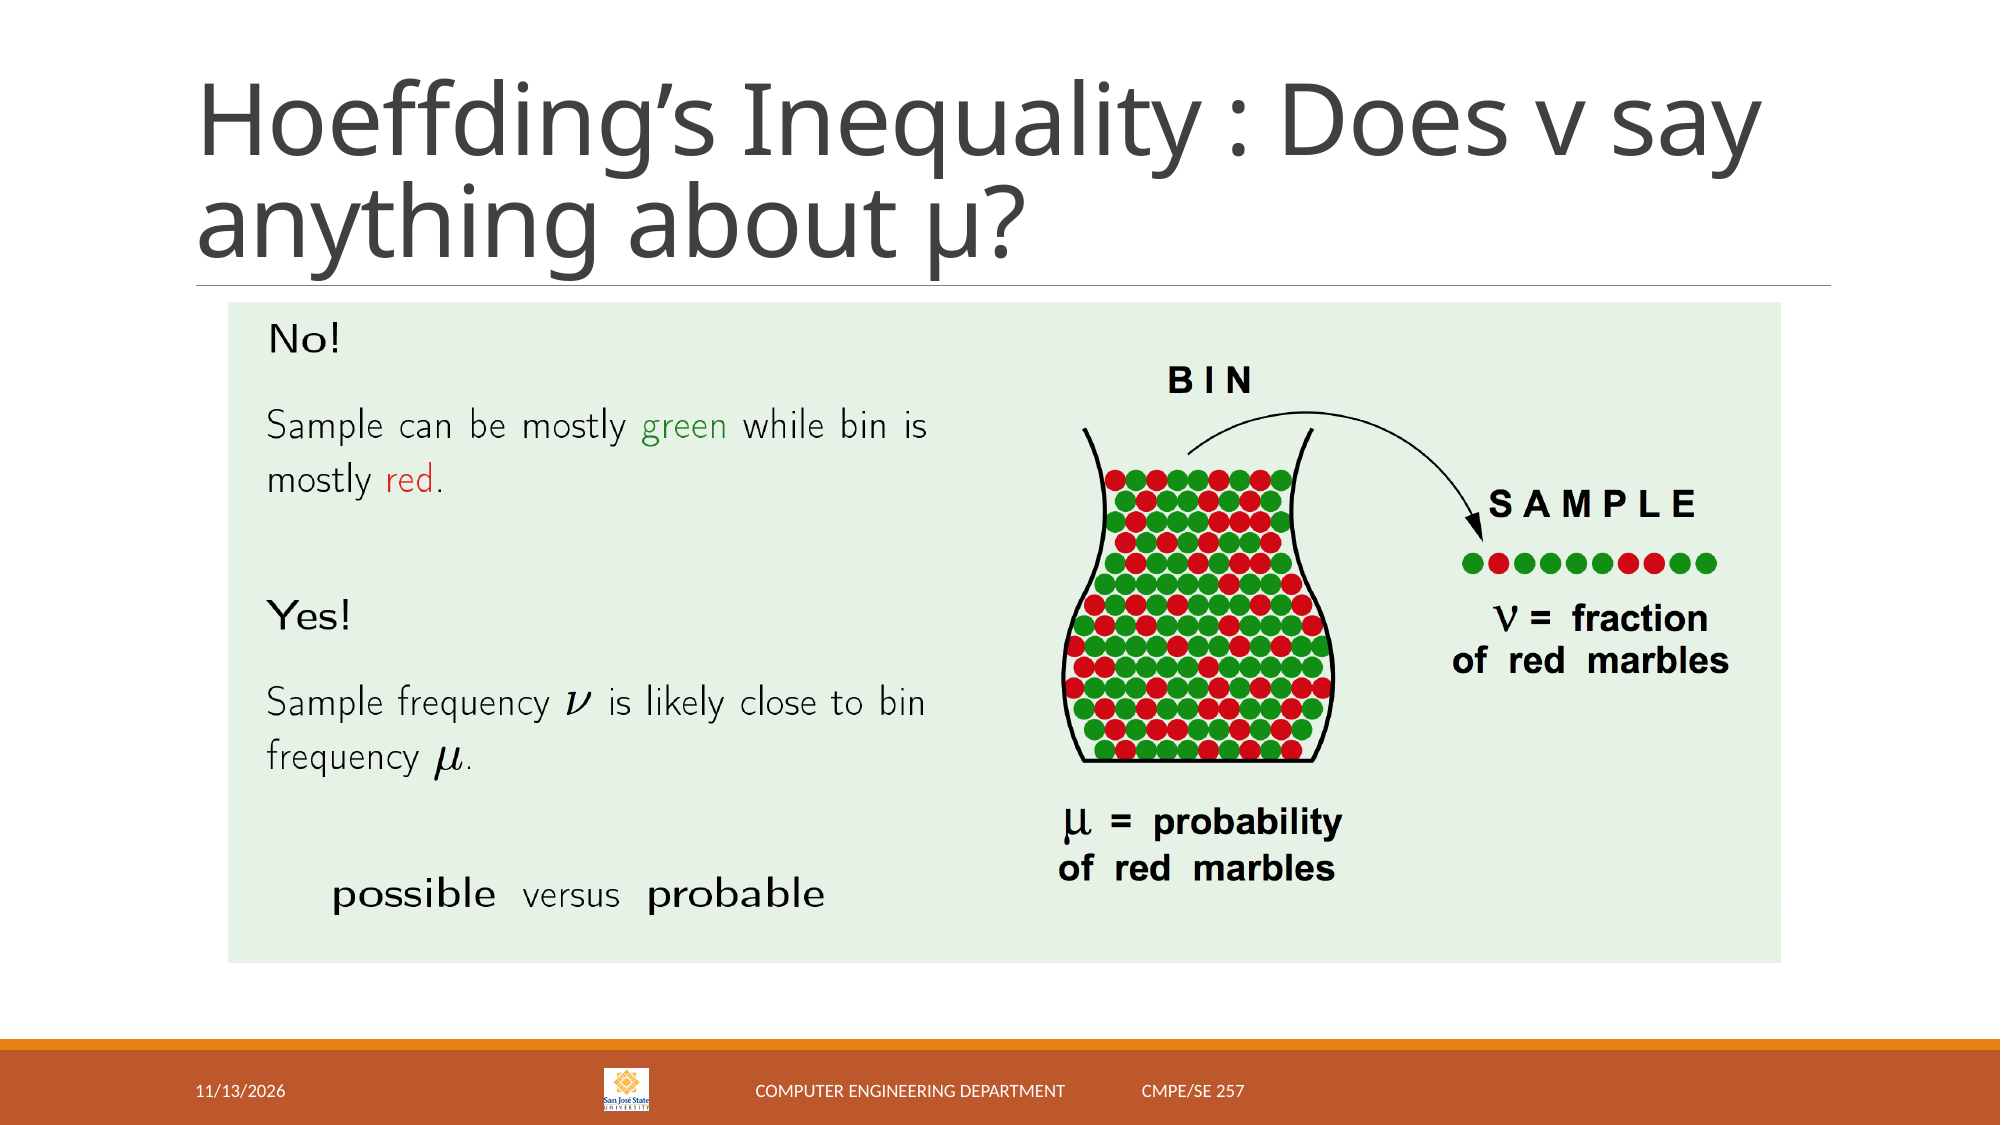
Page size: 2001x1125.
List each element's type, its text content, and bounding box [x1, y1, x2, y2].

title Hoeffding’s Inequality : Does v say anything about µ? [180, 47, 1830, 285]
footer Computer Engineering Department CMPE/SE 257 [604, 1059, 1396, 1120]
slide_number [180, 1059, 586, 1120]
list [228, 302, 1782, 964]
